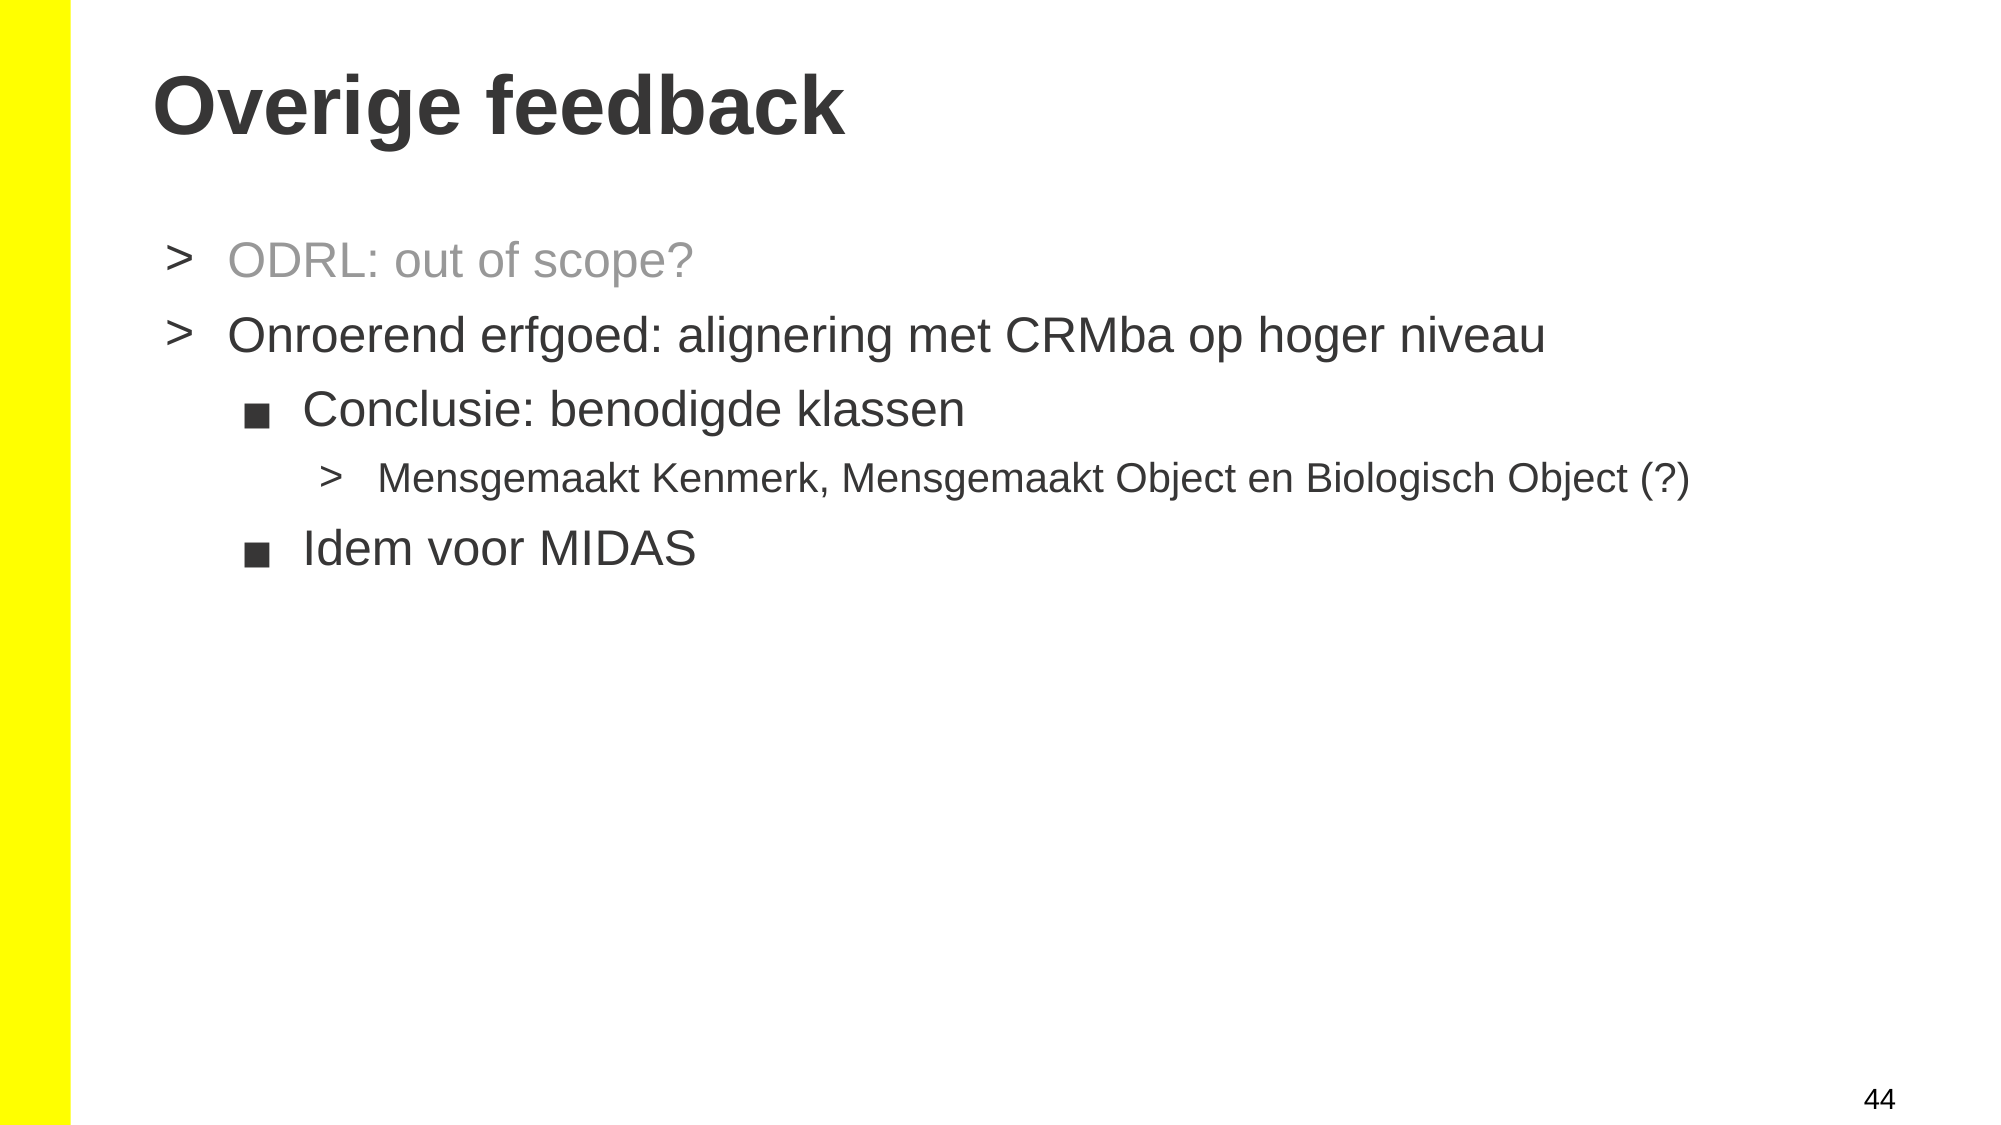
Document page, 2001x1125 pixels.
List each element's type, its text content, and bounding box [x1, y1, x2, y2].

slide_number 44 [1754, 763, 1904, 1125]
list ODRL: out of scope? Onroerend erfgoed: alignering met CRMba op hoger niveau Conclusie: benodigde klassen Mensgemaakt Kenmerk, Mensgemaakt Object en Biologisch Object (?) Idem voor MIDAS [137, 219, 1863, 1041]
text_box Overige feedback [137, 21, 1608, 203]
